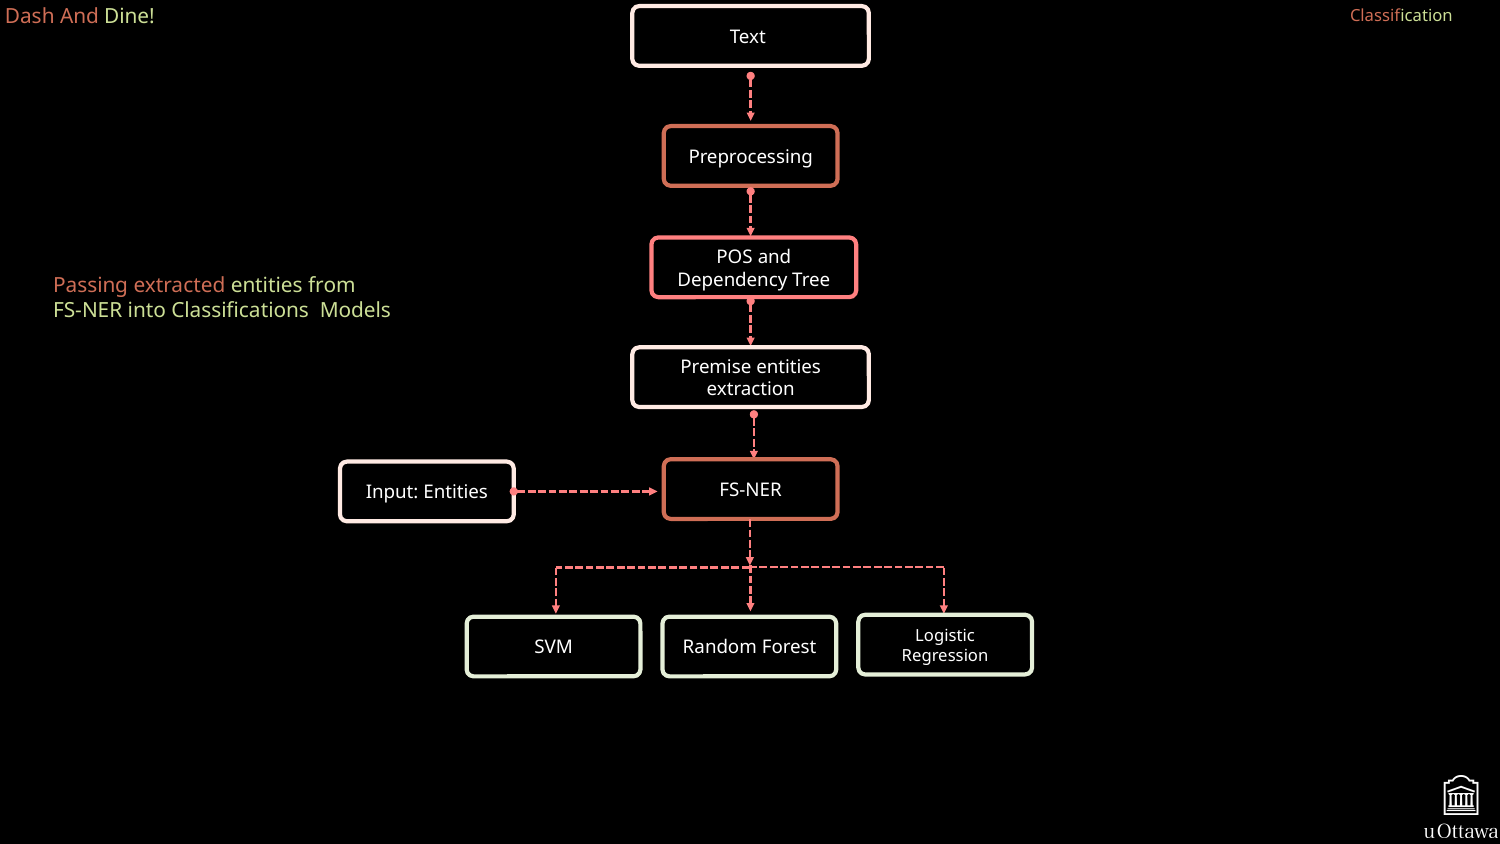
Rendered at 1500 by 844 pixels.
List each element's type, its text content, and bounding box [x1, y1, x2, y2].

text_box Dash And Dine! [0, 0, 205, 29]
text_box FS-NER [661, 457, 840, 522]
picture [1424, 775, 1498, 838]
text_box Preprocessing [661, 123, 840, 188]
text_box Text [630, 3, 871, 68]
text_box Passing extracted entities from FS-NER into Classifications Models [38, 257, 528, 351]
text_box POS and Dependency Tree [649, 235, 859, 300]
text_box Premise entities extraction [630, 345, 871, 410]
text_box Input: Entities [337, 459, 516, 524]
text_box Classification [1291, 0, 1500, 25]
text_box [466, 614, 1033, 677]
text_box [555, 565, 945, 613]
